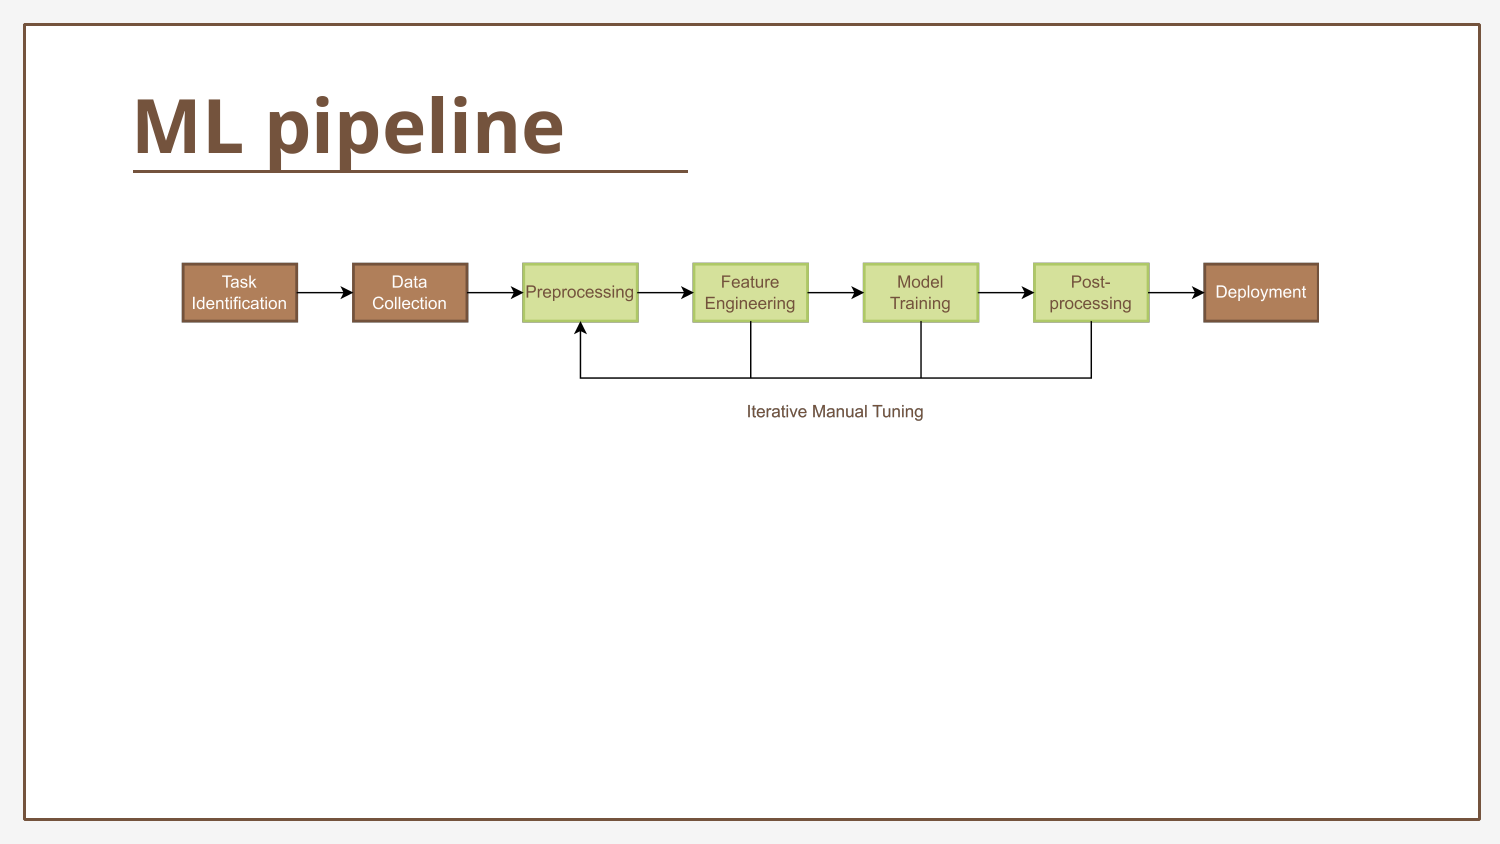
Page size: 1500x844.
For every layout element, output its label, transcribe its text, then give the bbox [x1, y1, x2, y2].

picture [180, 262, 1319, 431]
title ML pipeline [116, 63, 892, 191]
